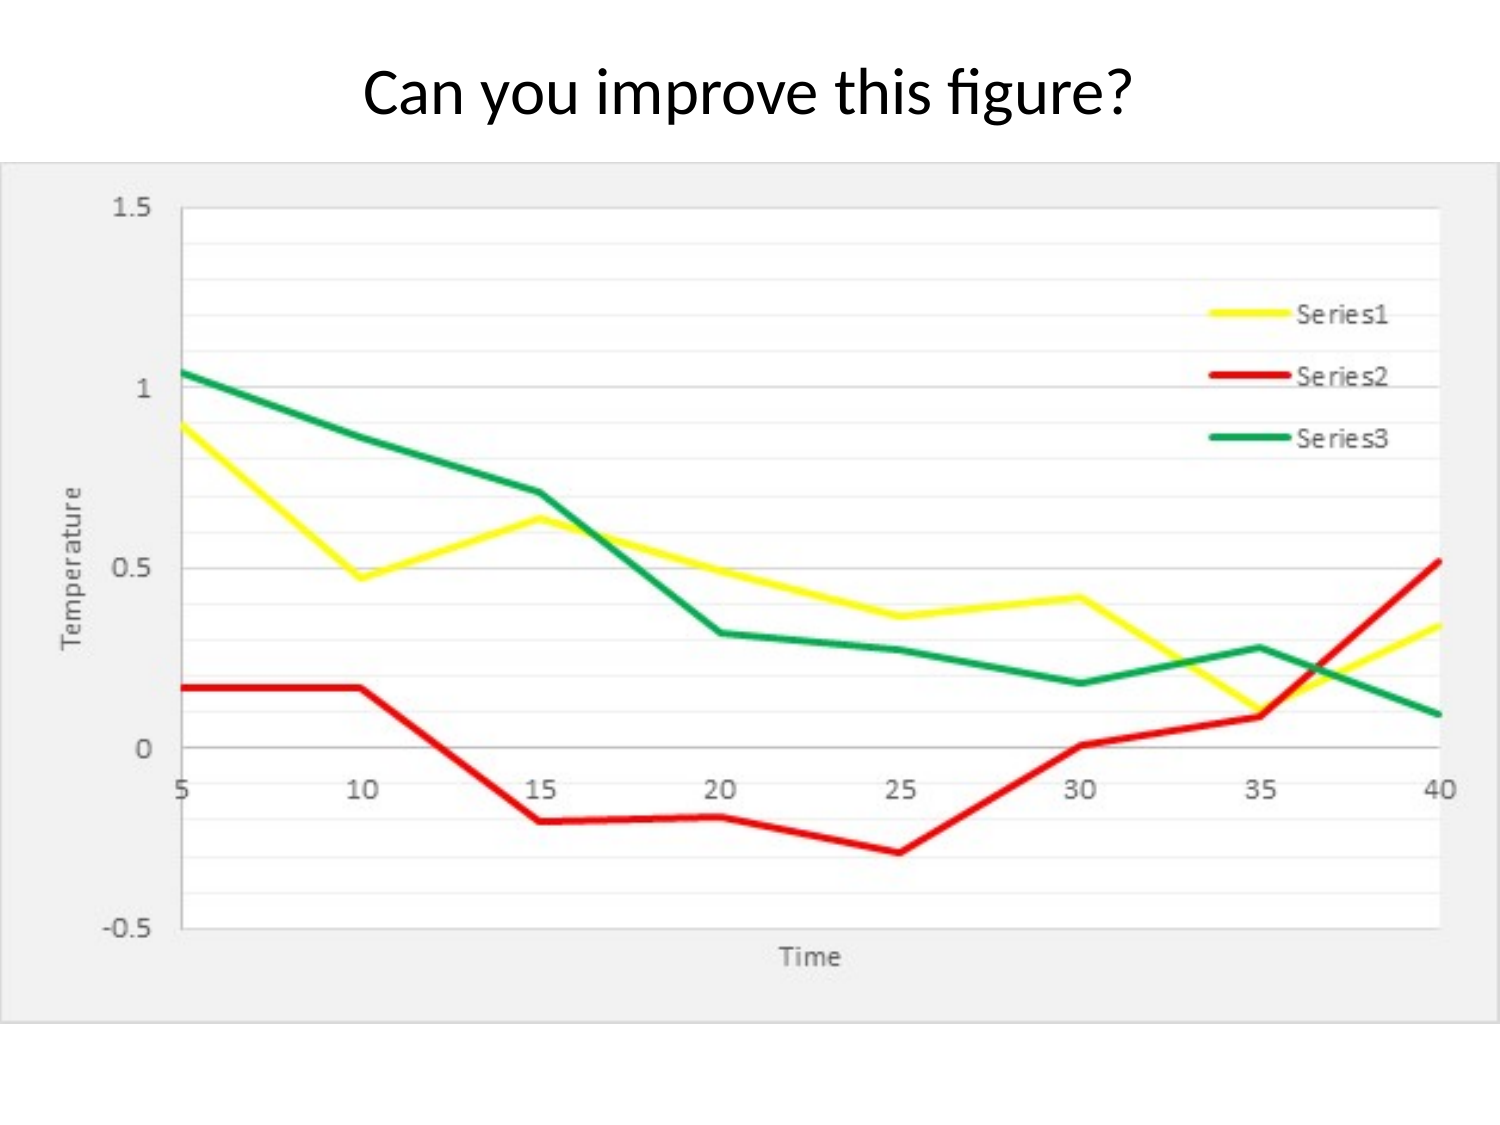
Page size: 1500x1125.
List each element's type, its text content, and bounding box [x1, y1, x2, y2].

text_box Can you improve this figure? [348, 40, 1152, 136]
picture [0, 162, 1500, 1024]
